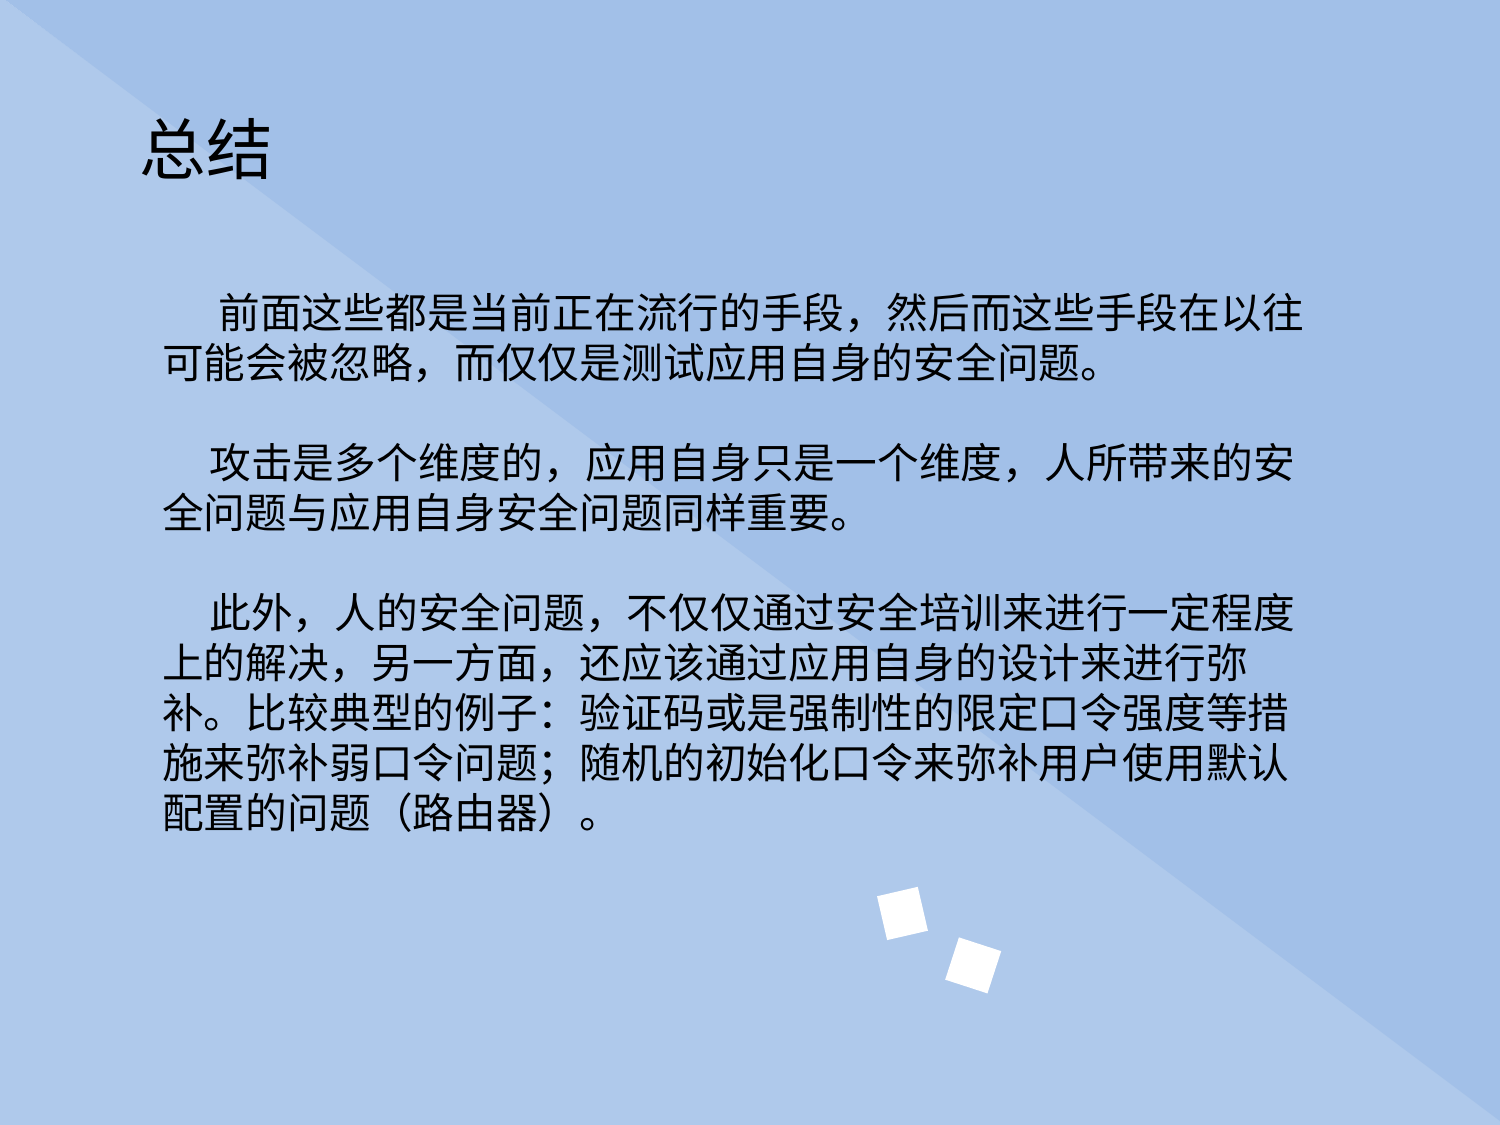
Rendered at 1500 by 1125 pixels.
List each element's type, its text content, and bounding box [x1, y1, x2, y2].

text_box 前面这些都是当前正在流行的手段，然后而这些手段在以往可能会被忽略，而仅仅是测试应用自身的安全问题。 攻击是多个维度的，应用自身只是一个维度，人所带来的安全问题与应用自身安全问题同样重要。 此外，人的安全问题，不仅仅通过安全培训来进行一定程度上的解决，另一方面，还应该通过应用自身的设计来进行弥补。比较典型的例子：验证码或是强制性的限定口令强度等措施来弥补弱口令问题；随机的初始化口令来弥补用户使用默认配置的问题（路由器）。 [147, 278, 1341, 844]
text_box 总结 [124, 101, 289, 196]
